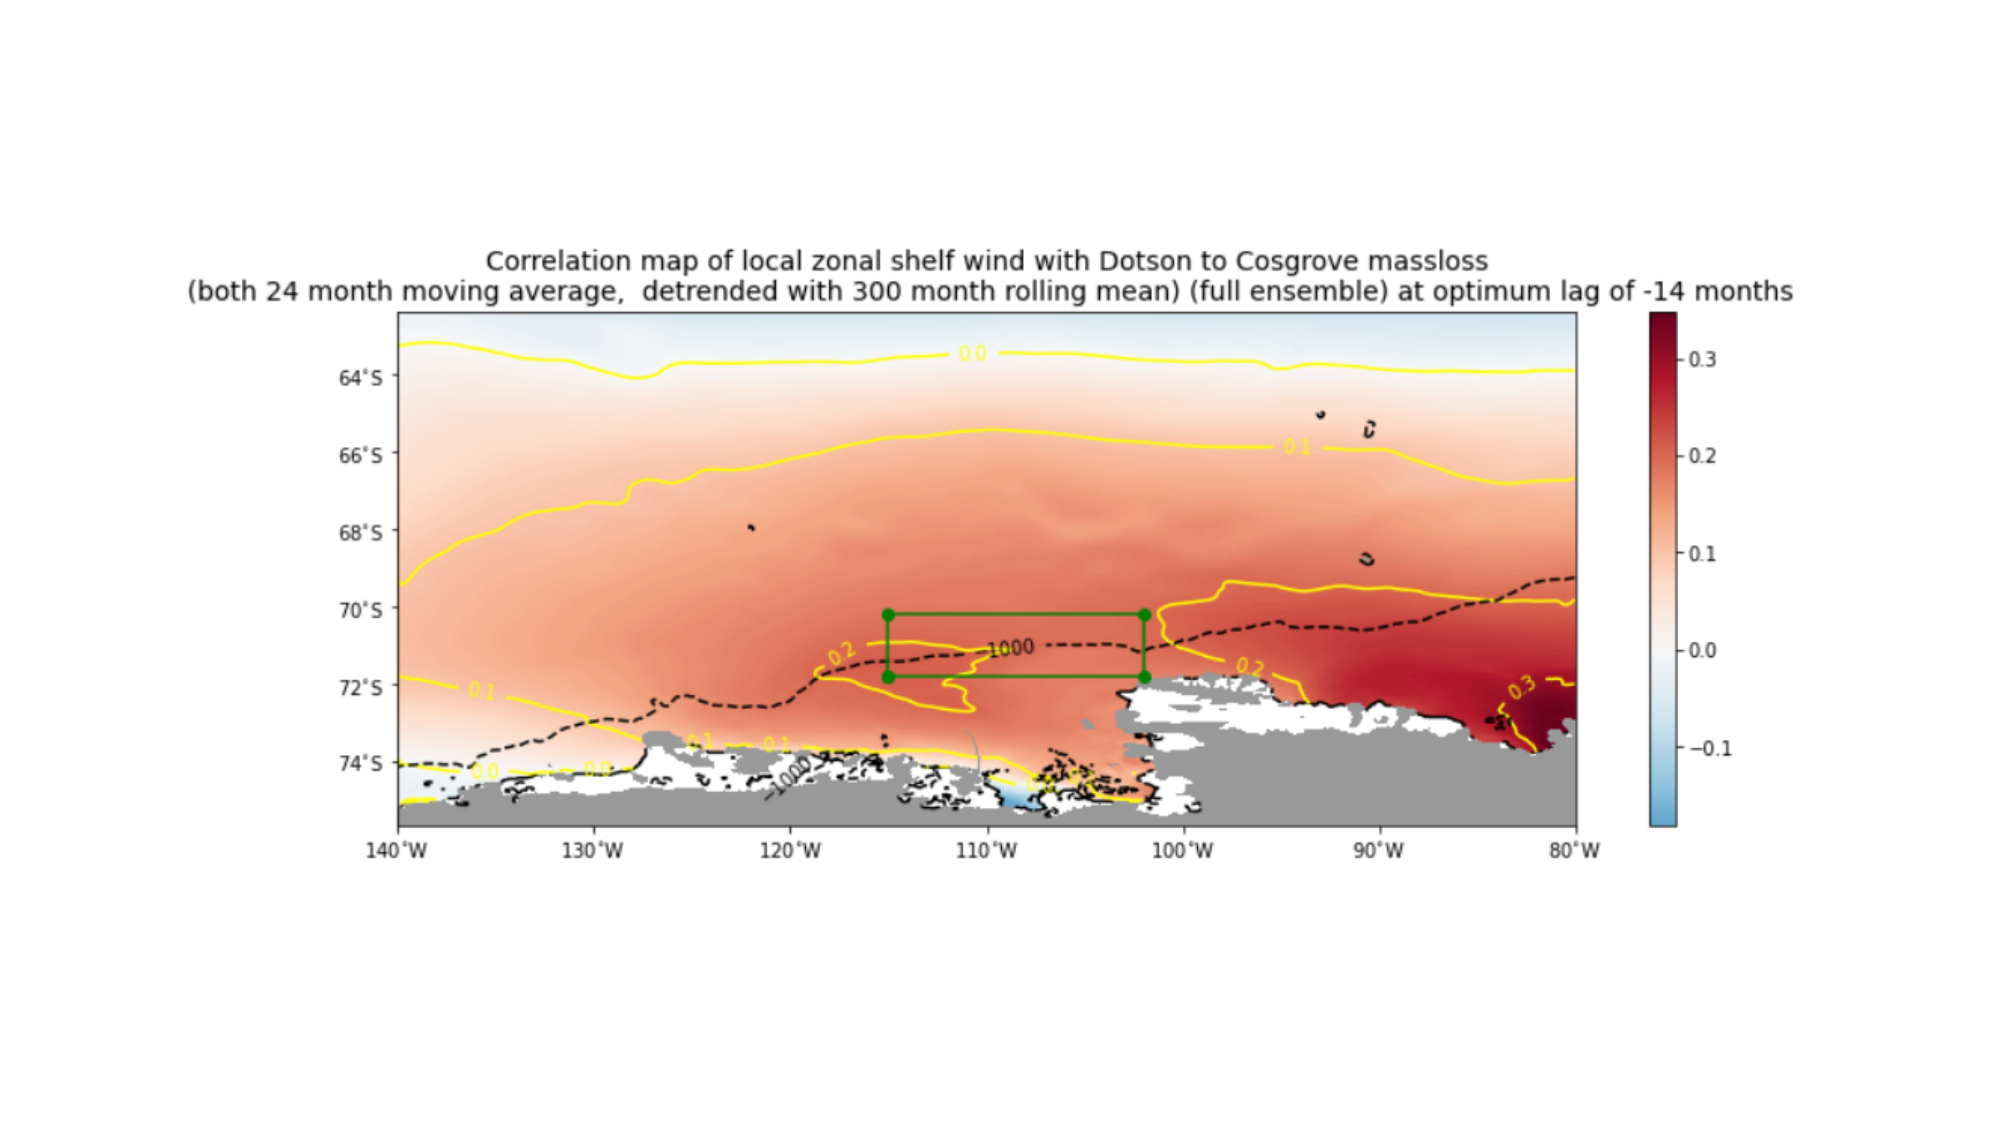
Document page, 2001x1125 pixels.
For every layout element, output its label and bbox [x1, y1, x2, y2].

picture [158, 241, 1841, 884]
